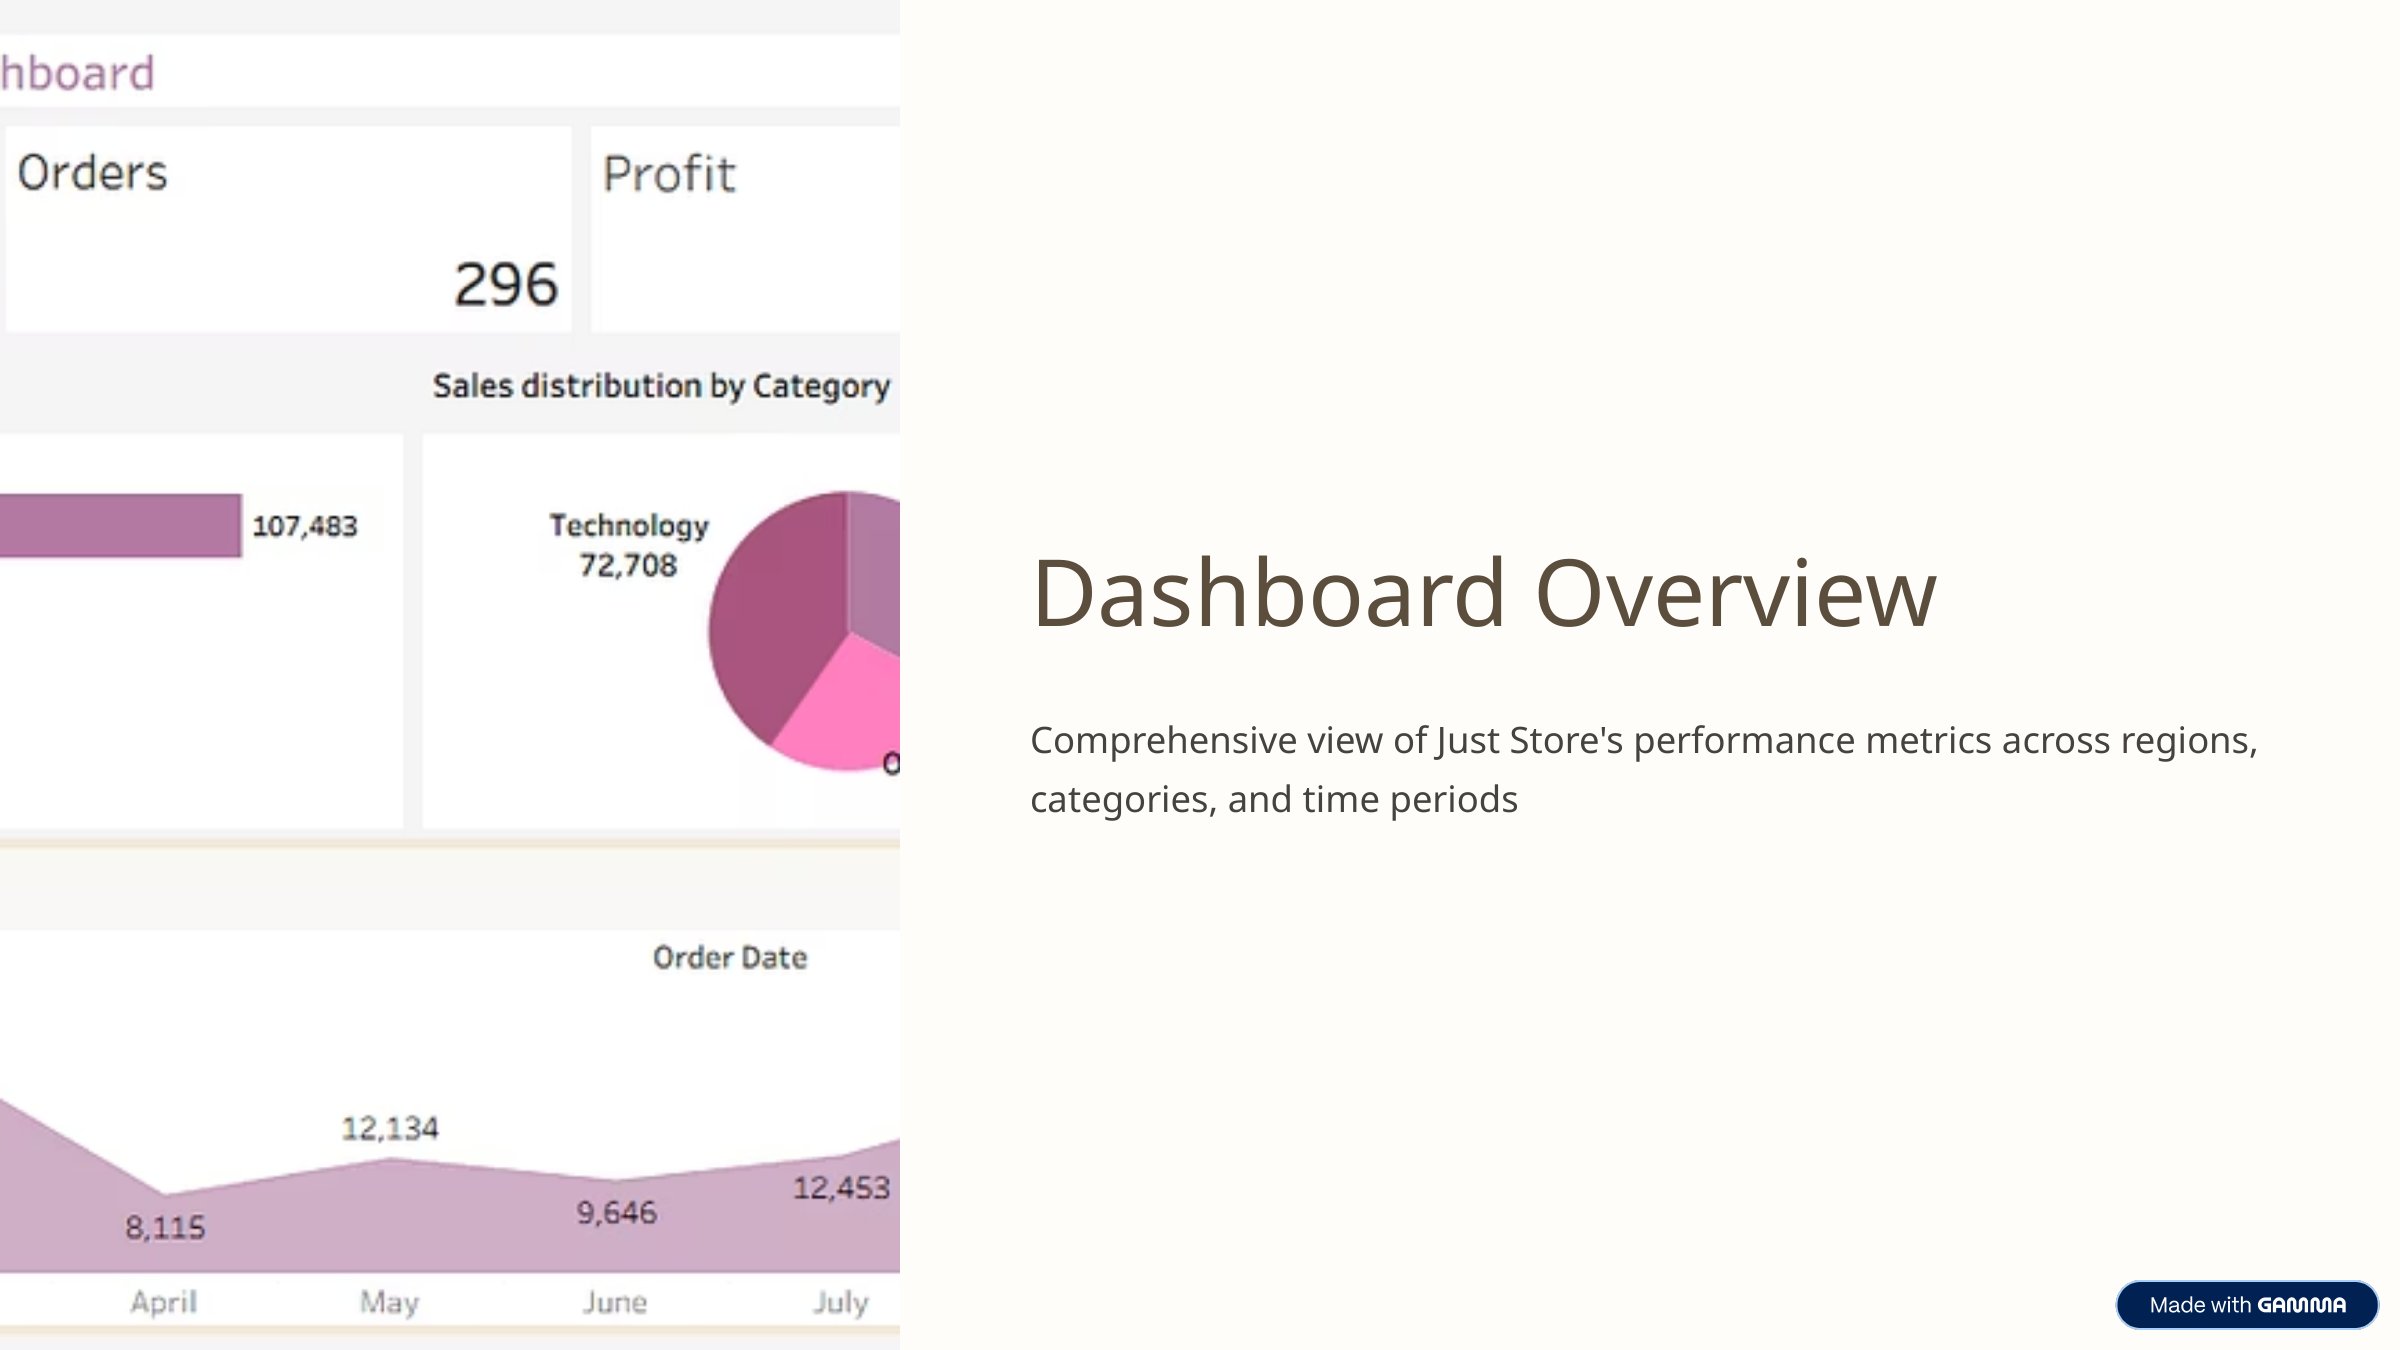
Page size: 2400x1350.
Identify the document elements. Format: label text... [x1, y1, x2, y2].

text_box Comprehensive view of Just Store's performance metrics across regions, categories, and time periods [1030, 701, 2270, 821]
picture [0, 0, 900, 1350]
text_box Dashboard Overview [1030, 529, 2036, 646]
picture [2106, 1271, 2389, 1339]
